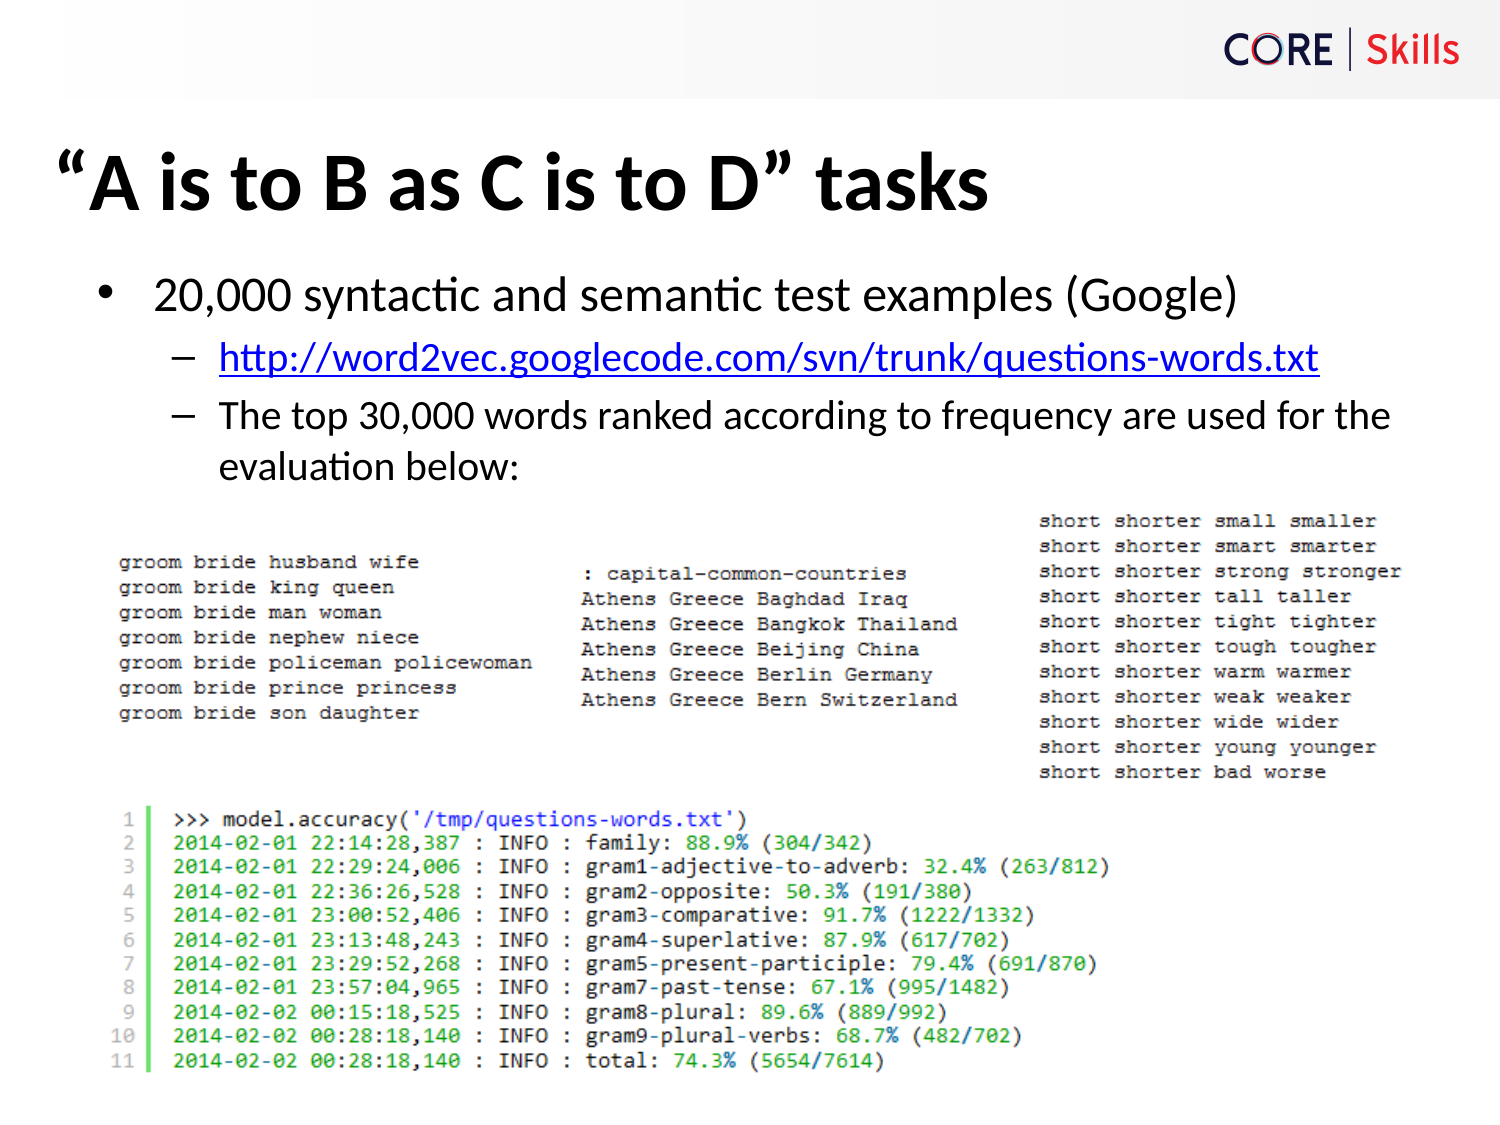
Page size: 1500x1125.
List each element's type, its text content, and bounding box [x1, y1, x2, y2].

picture [76, 513, 1410, 1096]
title “A is to B as C is to D” tasks [33, 121, 1444, 233]
picture [0, 0, 1500, 99]
picture [111, 551, 550, 730]
list 20,000 syntactic and semantic test examples (Google) http://word2vec.googlecode.com/svn/trunk/questions-words.txt The top 30,000 words ranked according to frequency are used for the evaluation below: [76, 251, 1424, 1024]
picture [574, 561, 1026, 714]
